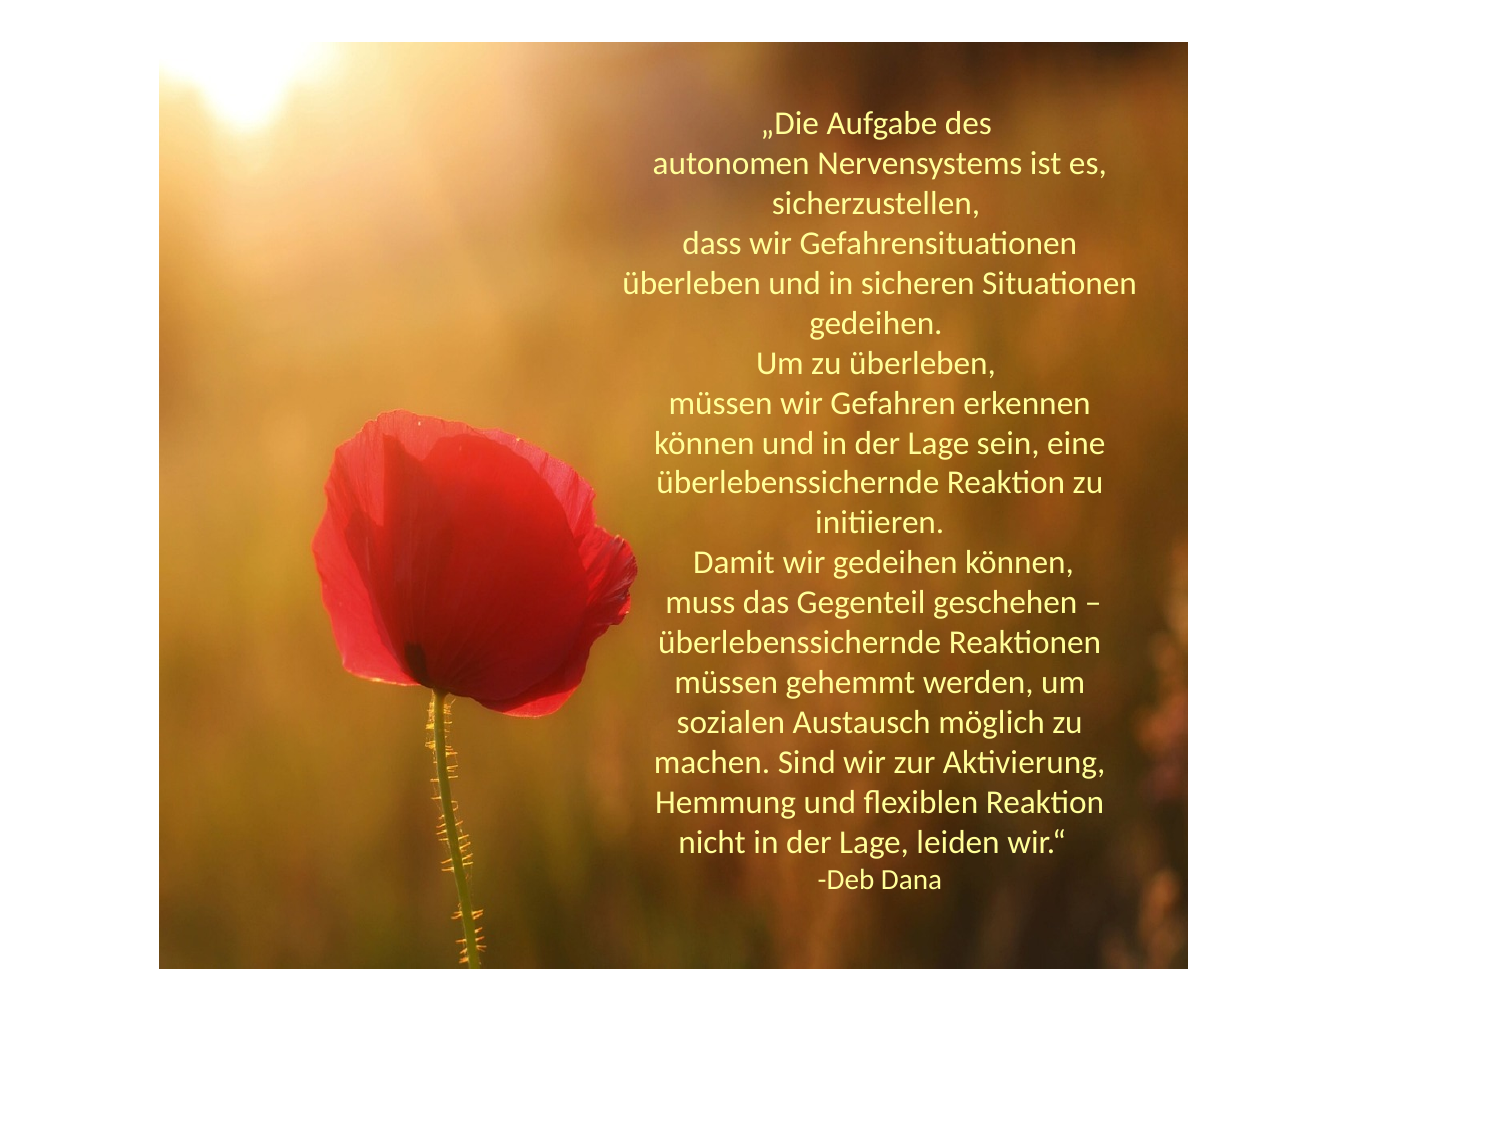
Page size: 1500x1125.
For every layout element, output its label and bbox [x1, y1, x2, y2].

picture [159, 42, 1188, 969]
